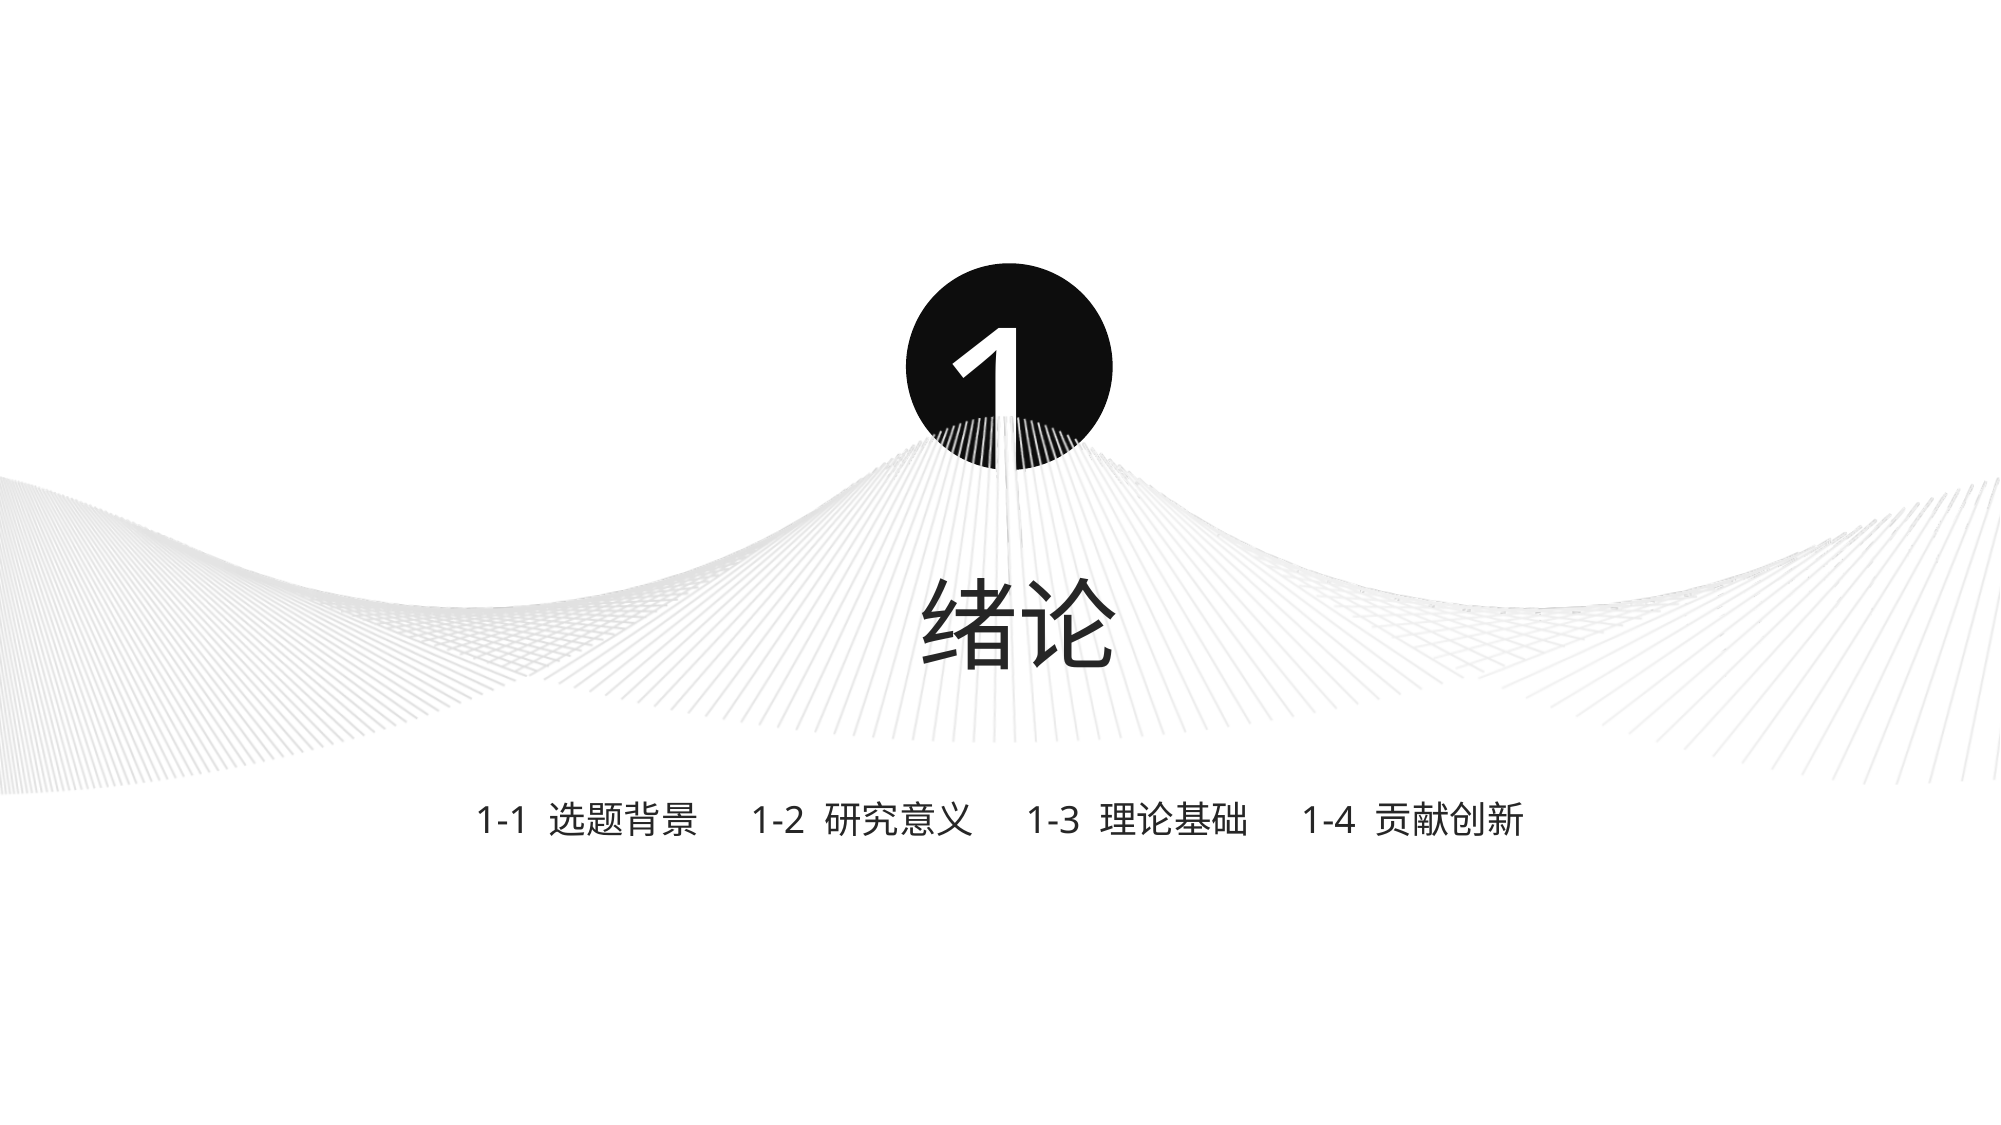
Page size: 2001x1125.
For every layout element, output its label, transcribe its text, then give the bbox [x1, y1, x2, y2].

text_box [1020, 262, 1114, 414]
picture [0, 367, 2000, 878]
text_box 1 [916, 252, 1020, 415]
text_box [904, 319, 916, 414]
text_box 1-1 选题背景 1-2 研究意义 1-3 理论基础 1-4 贡献创新 [425, 829, 1575, 849]
